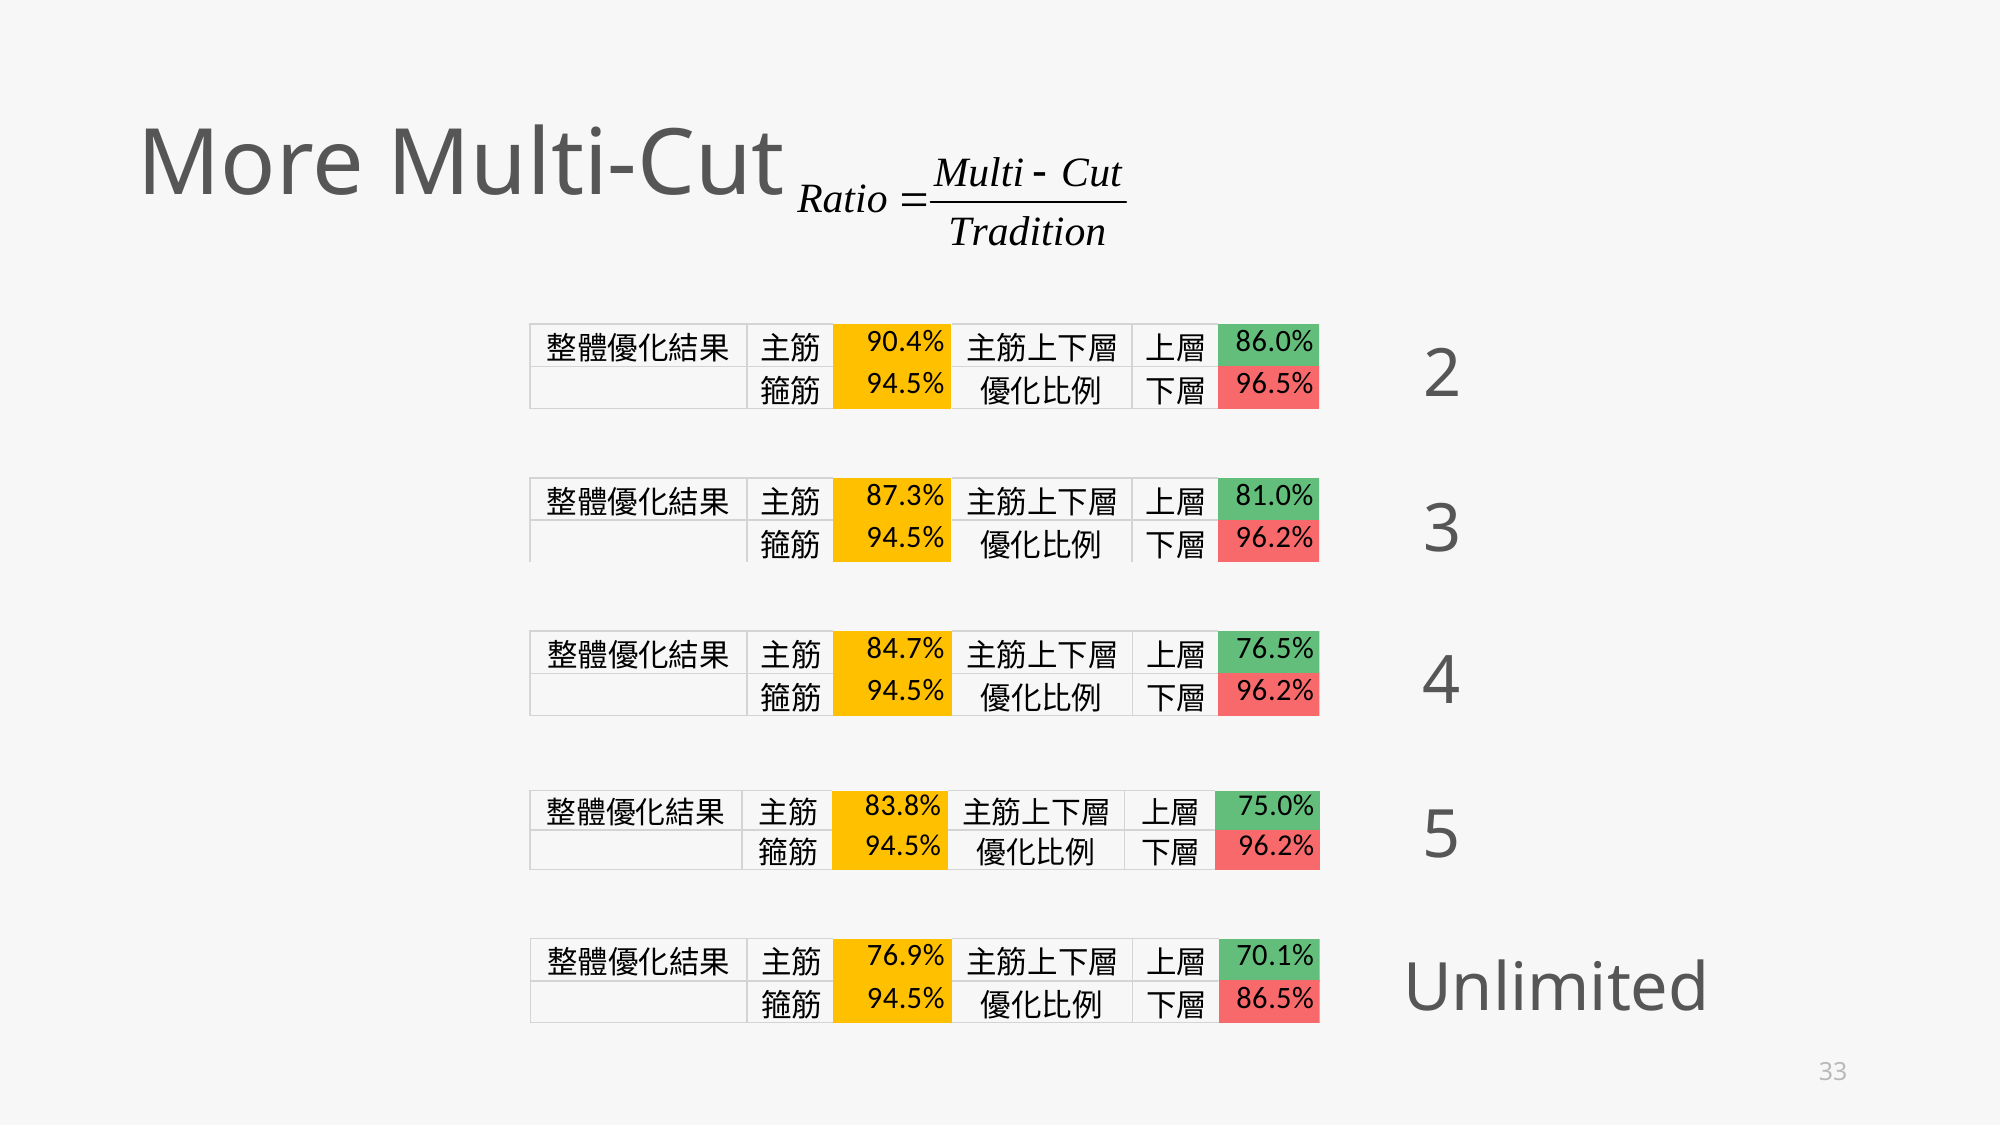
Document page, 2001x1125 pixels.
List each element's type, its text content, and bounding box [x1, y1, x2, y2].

picture [529, 630, 1322, 717]
text_box 2 [1423, 306, 1477, 418]
picture [529, 323, 1321, 410]
picture [529, 937, 1322, 1025]
picture [529, 789, 1322, 872]
text_box 5 [1422, 767, 1476, 879]
picture [529, 477, 1321, 564]
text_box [792, 150, 1132, 251]
list More Multi-Cut [137, 108, 873, 224]
text_box 3 [1423, 461, 1477, 573]
text_box 4 [1422, 613, 1476, 724]
text_box Unlimited [1403, 920, 1725, 1032]
slide_number 33 [1412, 1042, 1863, 1103]
